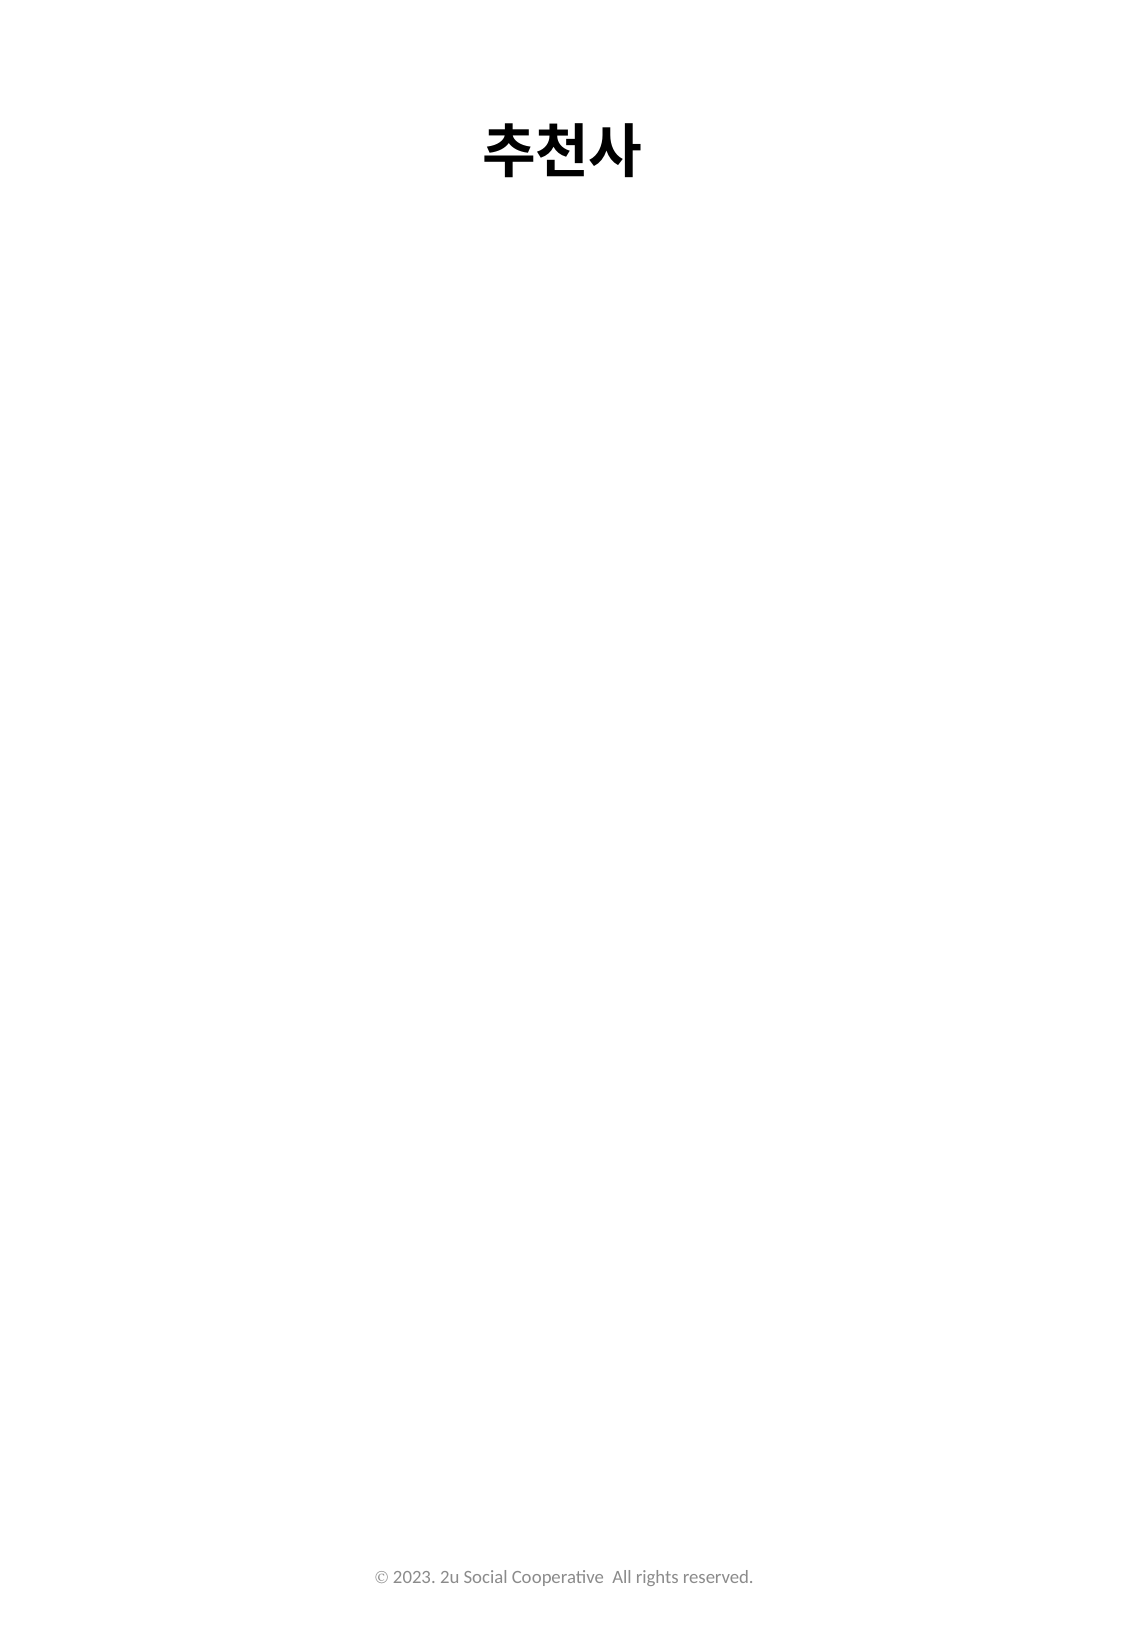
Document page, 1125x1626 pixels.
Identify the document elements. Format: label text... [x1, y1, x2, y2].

text_box 추천사 [455, 89, 670, 210]
footer Ⓒ 2023. 2u Social Cooperative All rights reserved. [353, 1550, 775, 1603]
